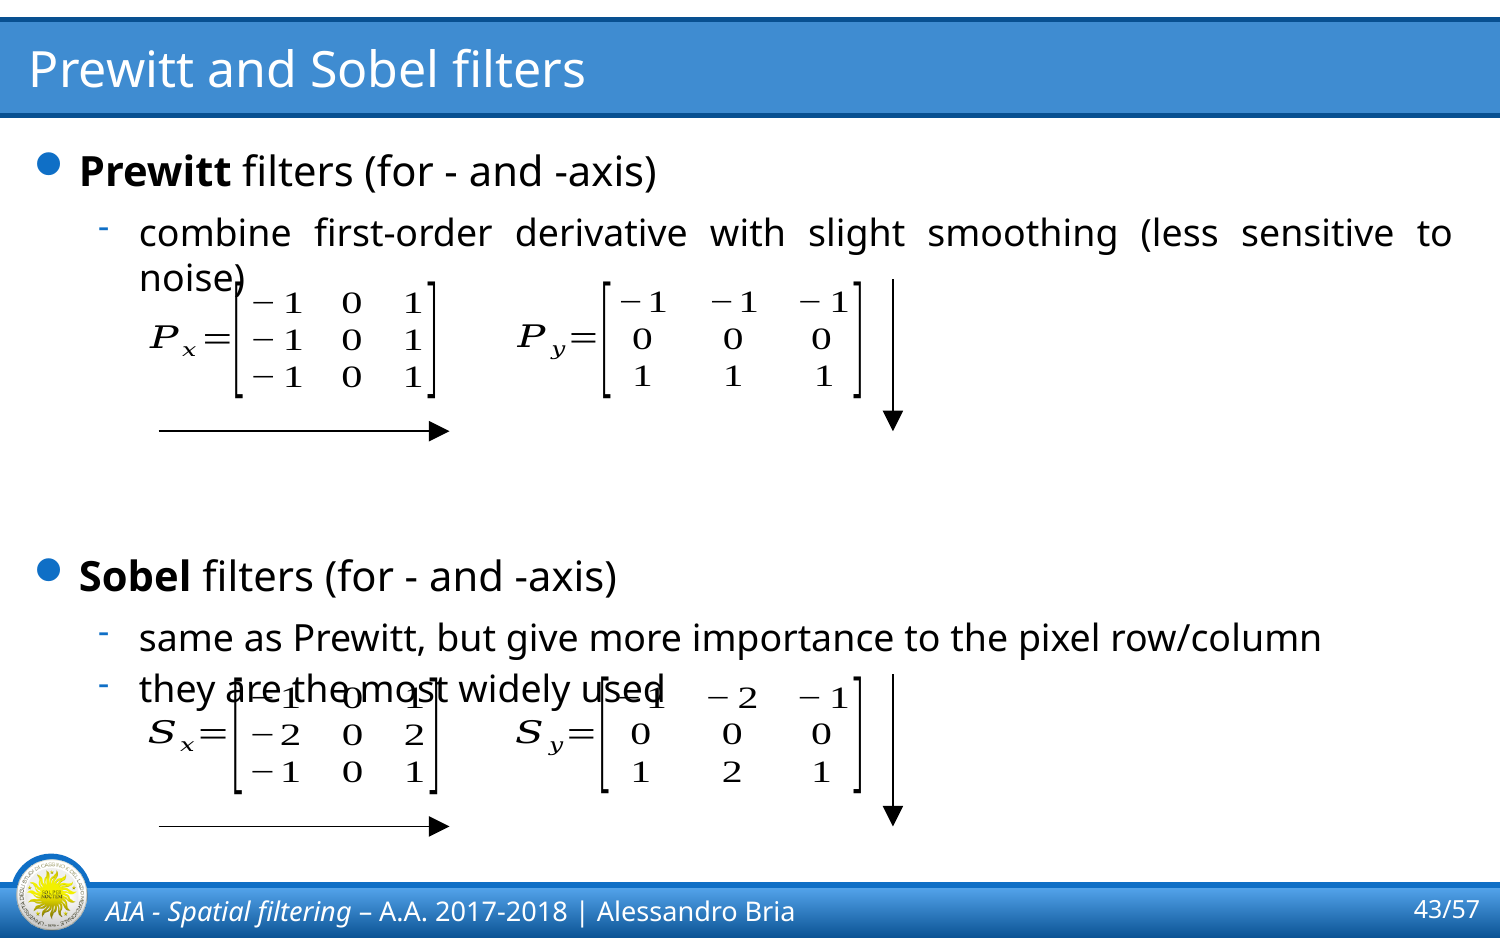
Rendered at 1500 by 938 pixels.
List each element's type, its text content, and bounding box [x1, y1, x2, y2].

title Prewitt and Sobel filters [0, 18, 1500, 117]
picture [15, 858, 88, 931]
